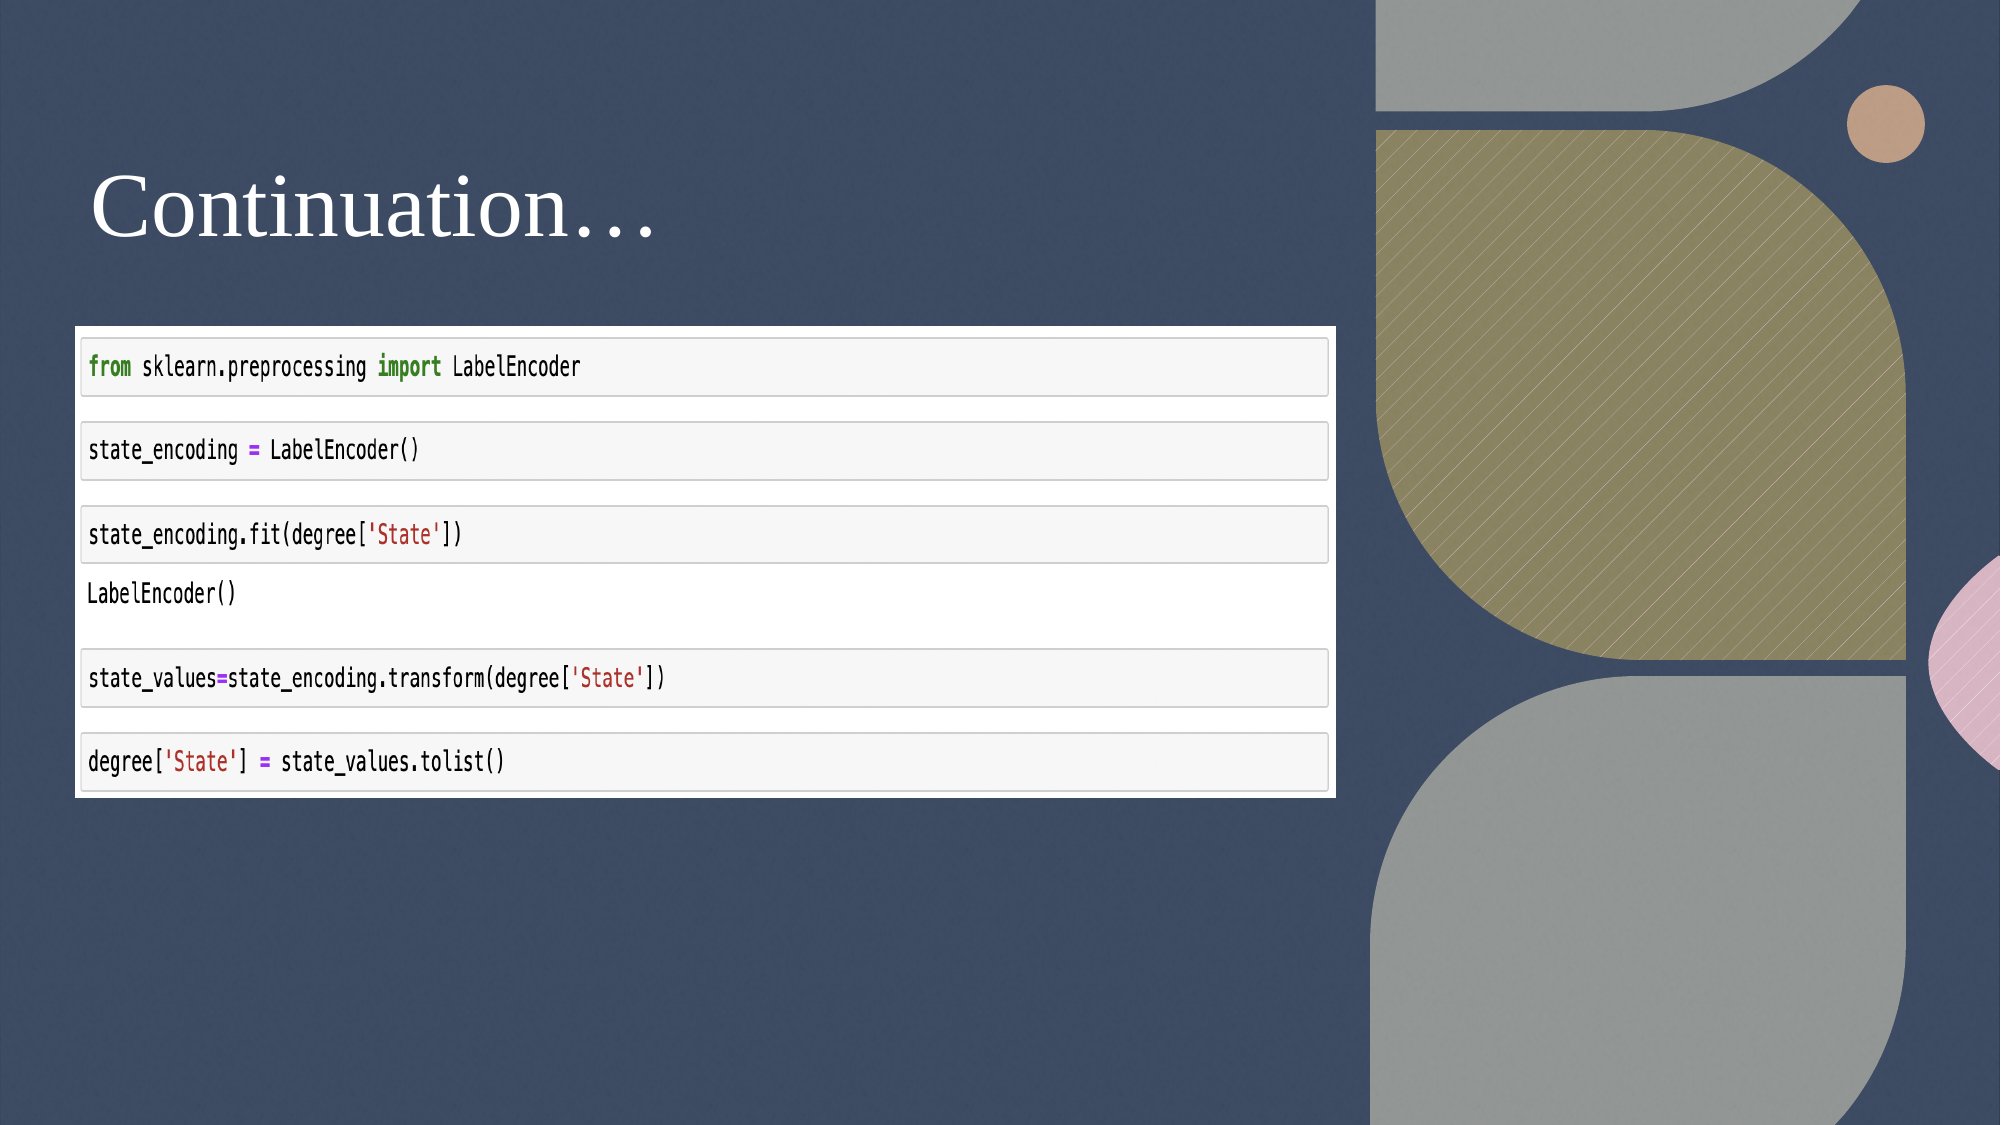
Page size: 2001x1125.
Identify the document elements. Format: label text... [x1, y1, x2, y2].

title Continuation… [75, 109, 1336, 264]
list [74, 326, 1336, 798]
